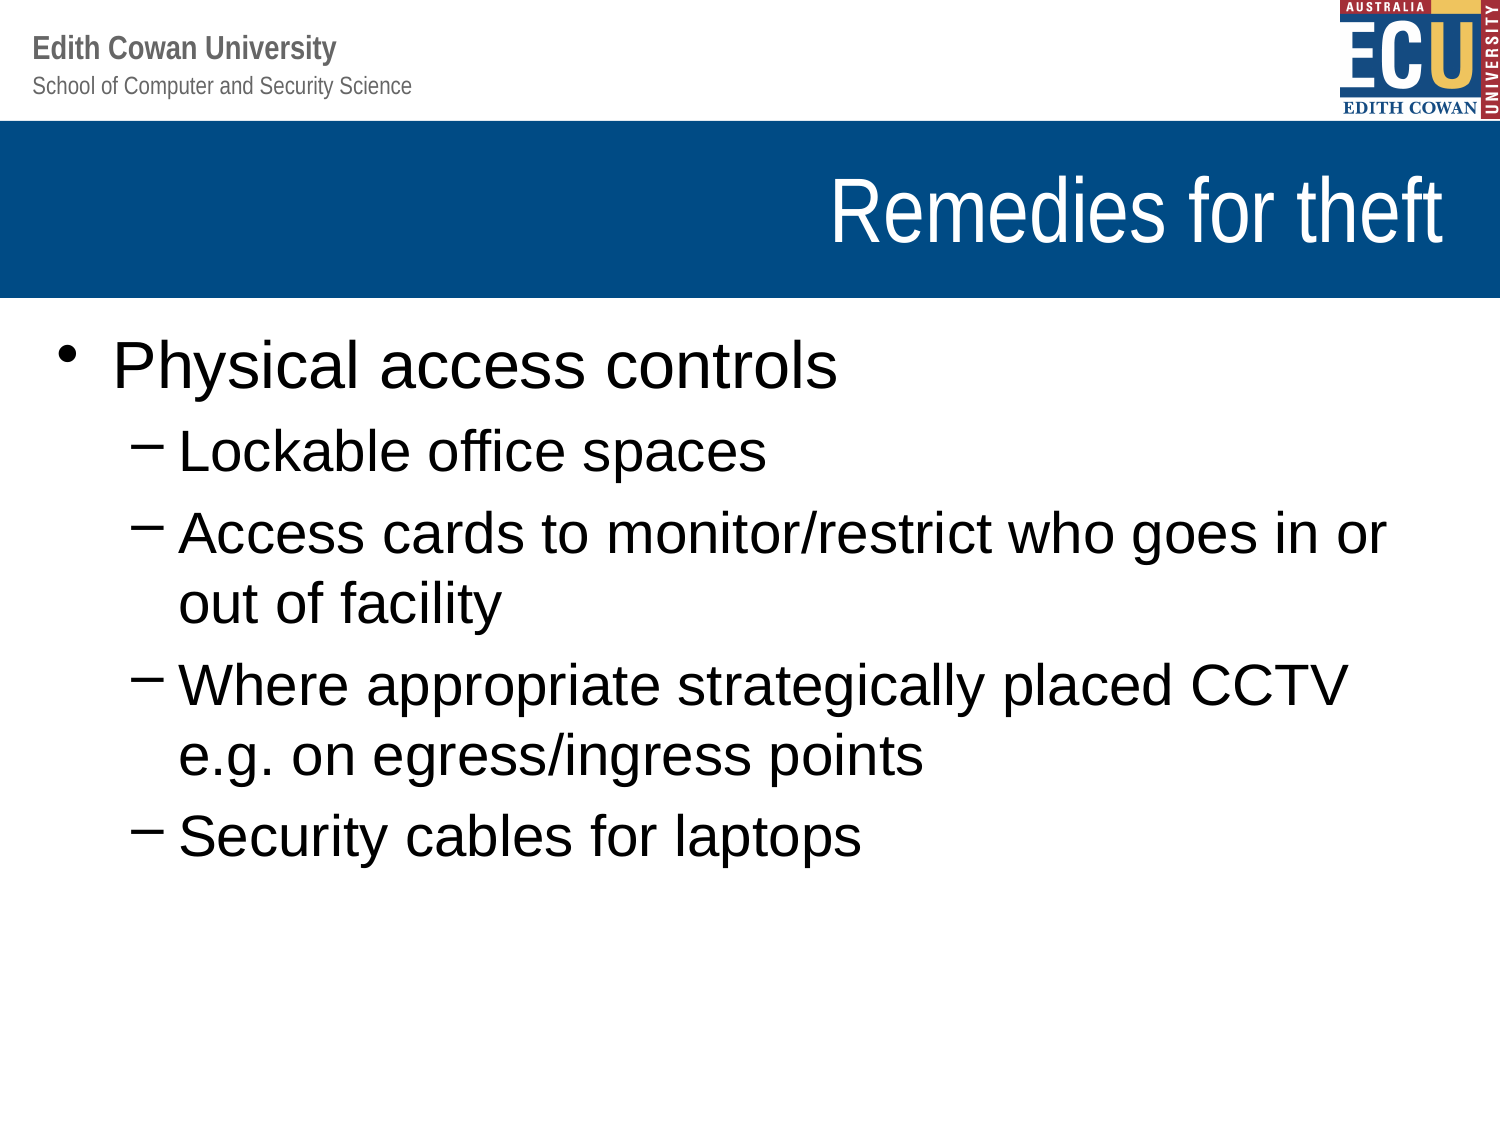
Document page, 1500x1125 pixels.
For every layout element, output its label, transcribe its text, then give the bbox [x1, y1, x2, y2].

picture [1340, 0, 1500, 119]
title Remedies for theft [40, 123, 1460, 289]
list Physical access controls Lockable office spaces Access cards to monitor/restrict who goes in or out of facility Where appropriate strategically placed CCTV e.g. on egress/ingress points Security cables for laptops [40, 314, 1460, 1083]
